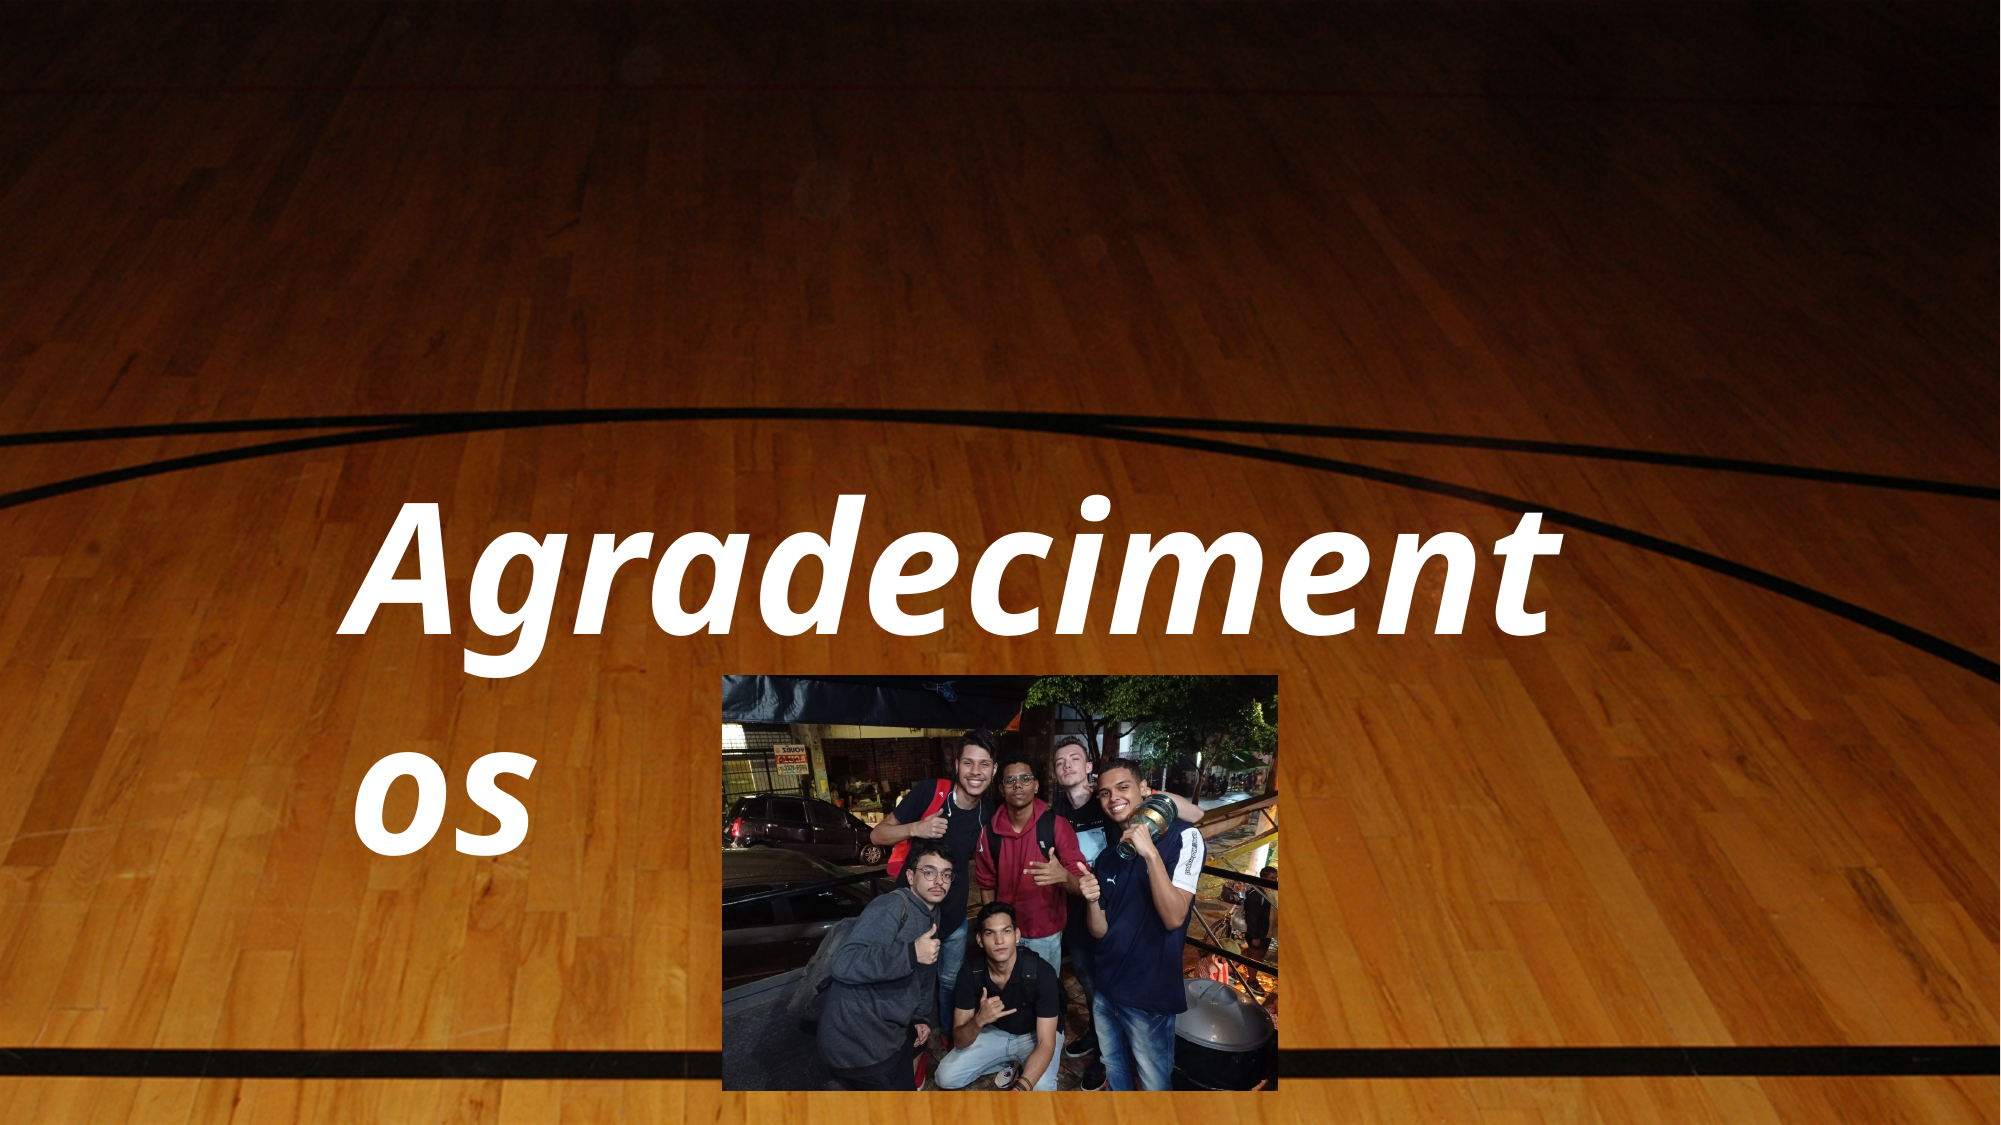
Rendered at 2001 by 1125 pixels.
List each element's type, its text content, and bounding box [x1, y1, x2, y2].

text_box Agradecimentos [332, 443, 1668, 899]
picture [0, 0, 2001, 1125]
